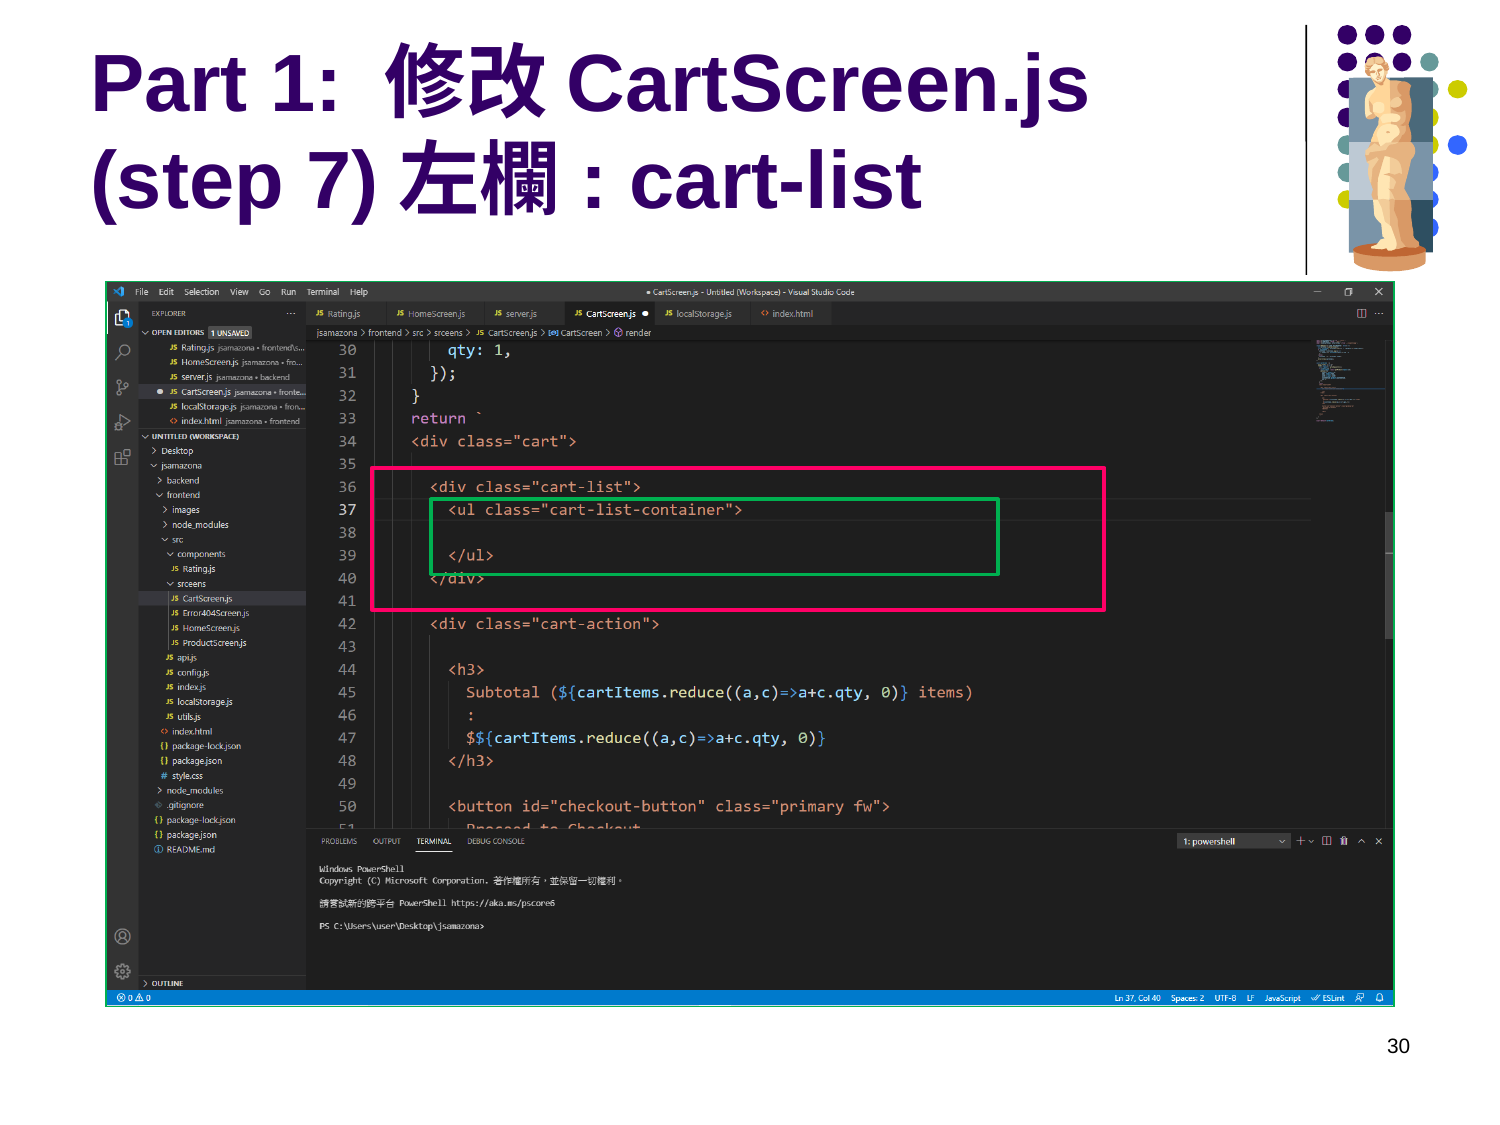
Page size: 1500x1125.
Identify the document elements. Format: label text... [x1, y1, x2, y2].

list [106, 281, 1394, 1006]
title Part 1: 修改CartScreen.js (step 7)左欄: cart-list [74, 19, 1313, 233]
slide_number 30 [1074, 1024, 1426, 1101]
